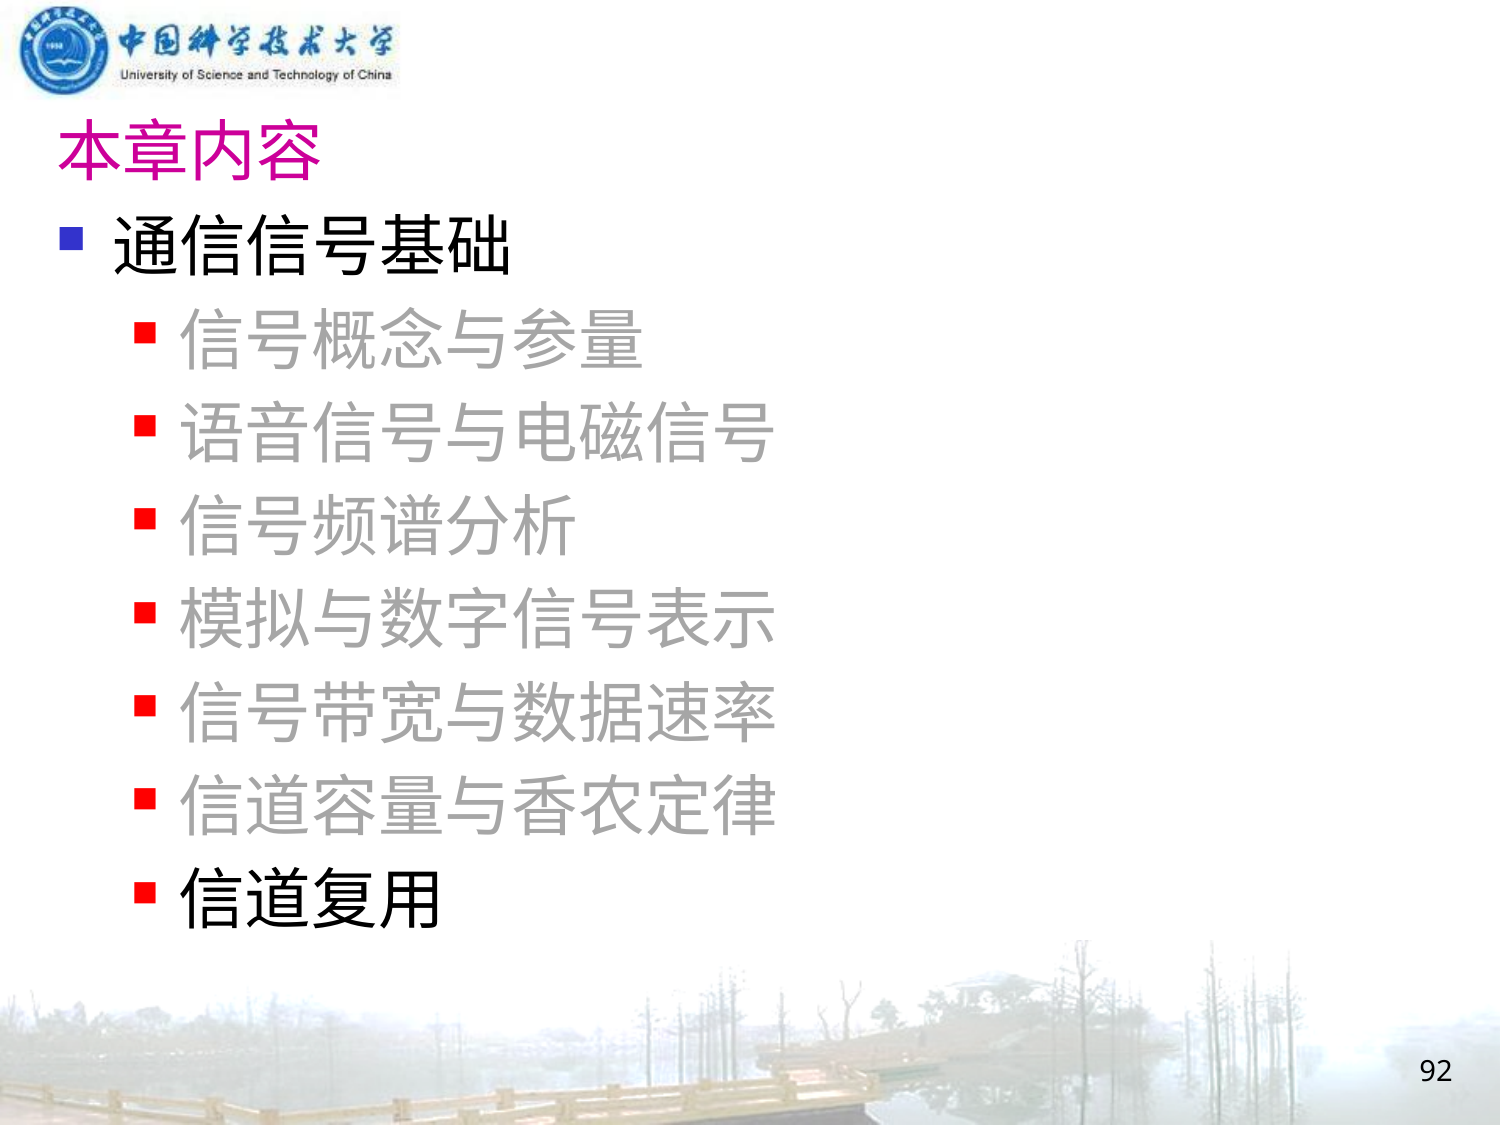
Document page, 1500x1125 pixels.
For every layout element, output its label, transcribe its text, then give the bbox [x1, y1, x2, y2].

slide_number 85 [0, 940, 1500, 1125]
title 本章内容 [40, 34, 1468, 196]
list 通信信号基础 信号概念与参量 语音信号与电磁信号 信号频谱分析 模拟与数字信号表示 信号带宽与数据速率 信道容量与香农定律 信道复用 [40, 196, 1470, 1059]
picture [0, 0, 422, 103]
slide_number 92 [1154, 1023, 1468, 1100]
